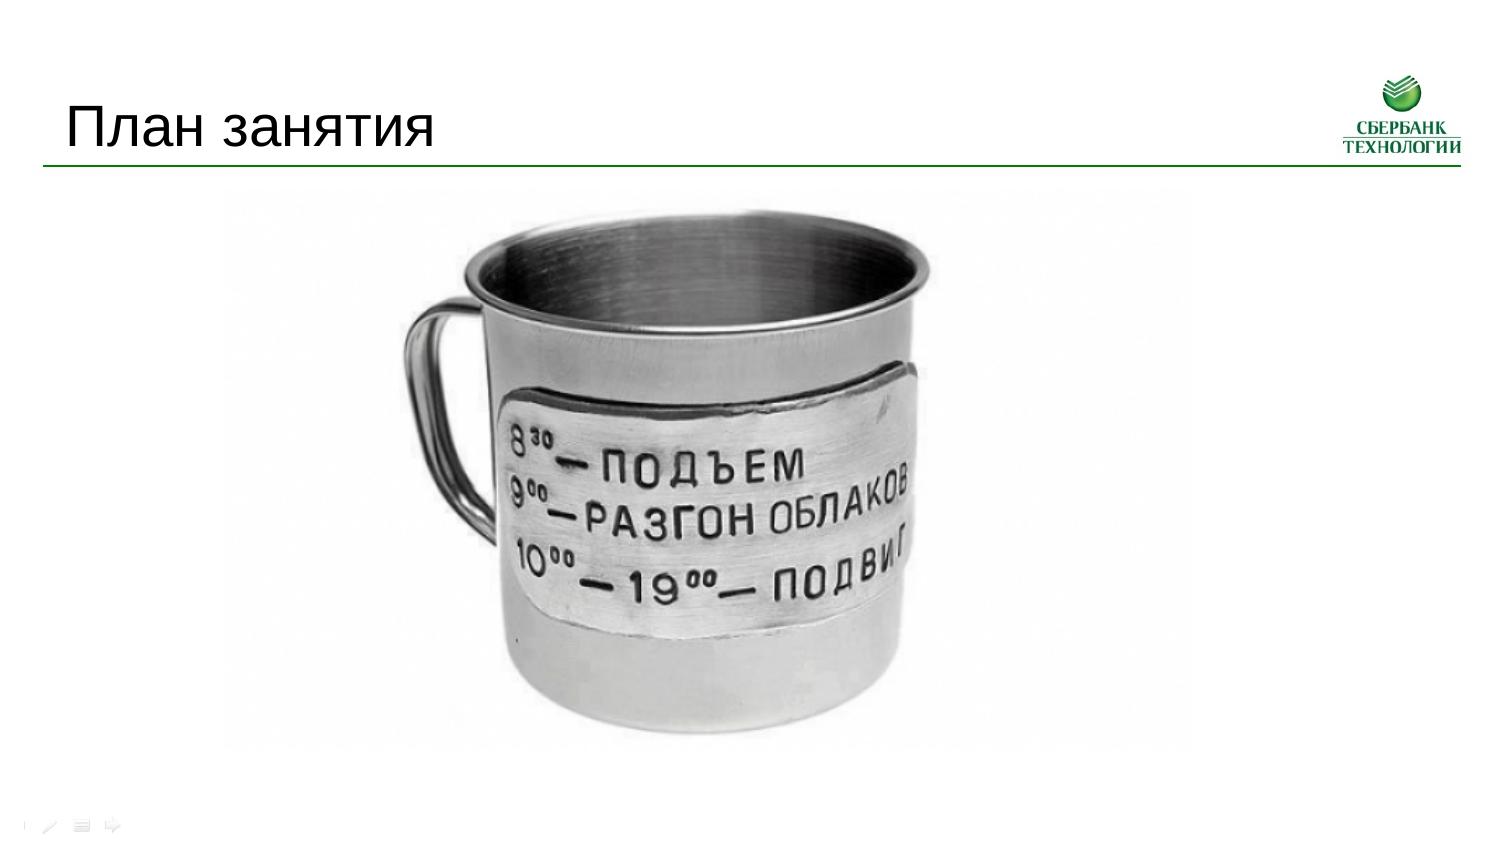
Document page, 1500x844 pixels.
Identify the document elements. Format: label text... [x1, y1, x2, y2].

text_box План занятия [51, 72, 1449, 167]
picture [0, 0, 1500, 844]
